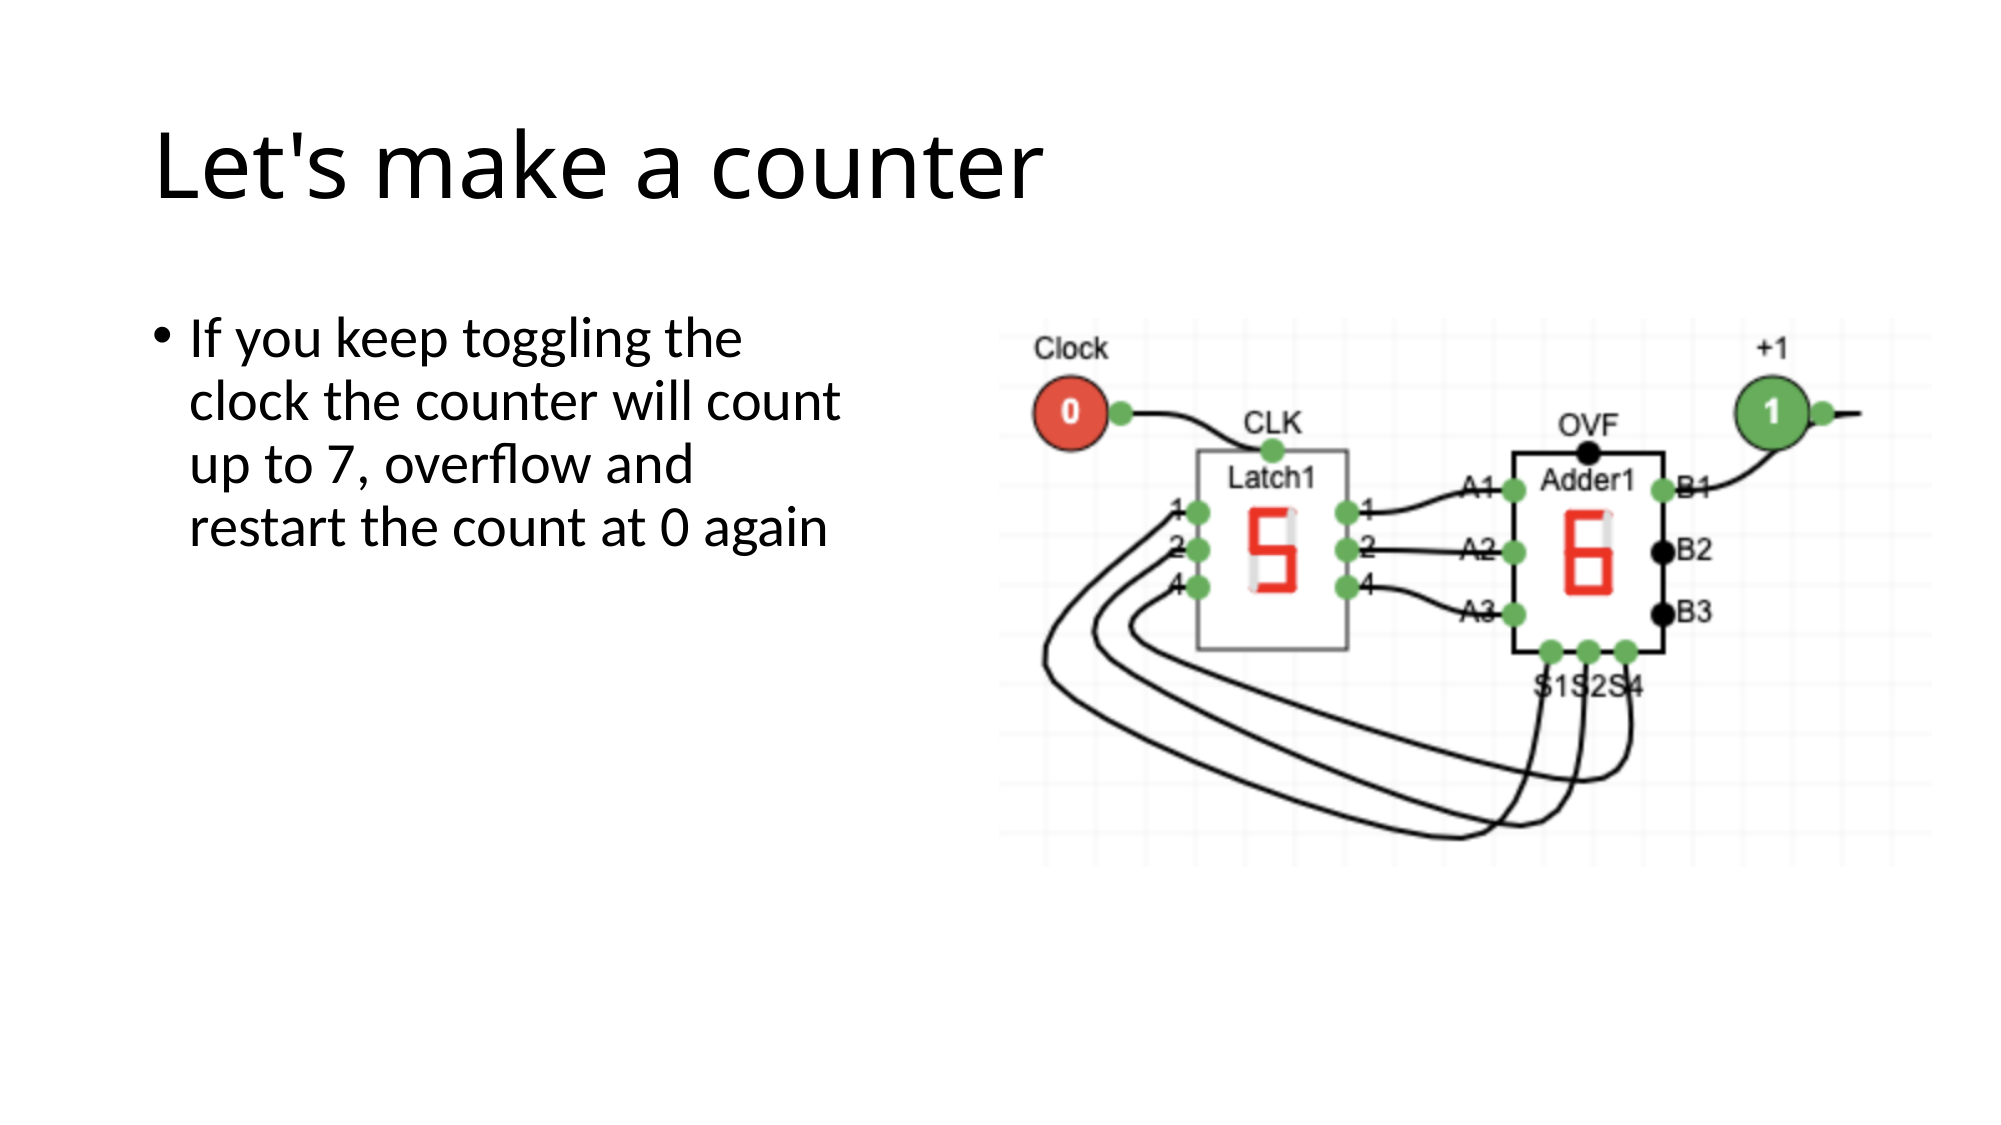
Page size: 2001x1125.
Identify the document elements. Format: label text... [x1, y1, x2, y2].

picture [999, 318, 1932, 868]
title Let's make a counter [137, 59, 1863, 278]
list If you keep toggling the clock the counter will count up to 7, overflow and restart the count at 0 again [137, 299, 864, 1014]
